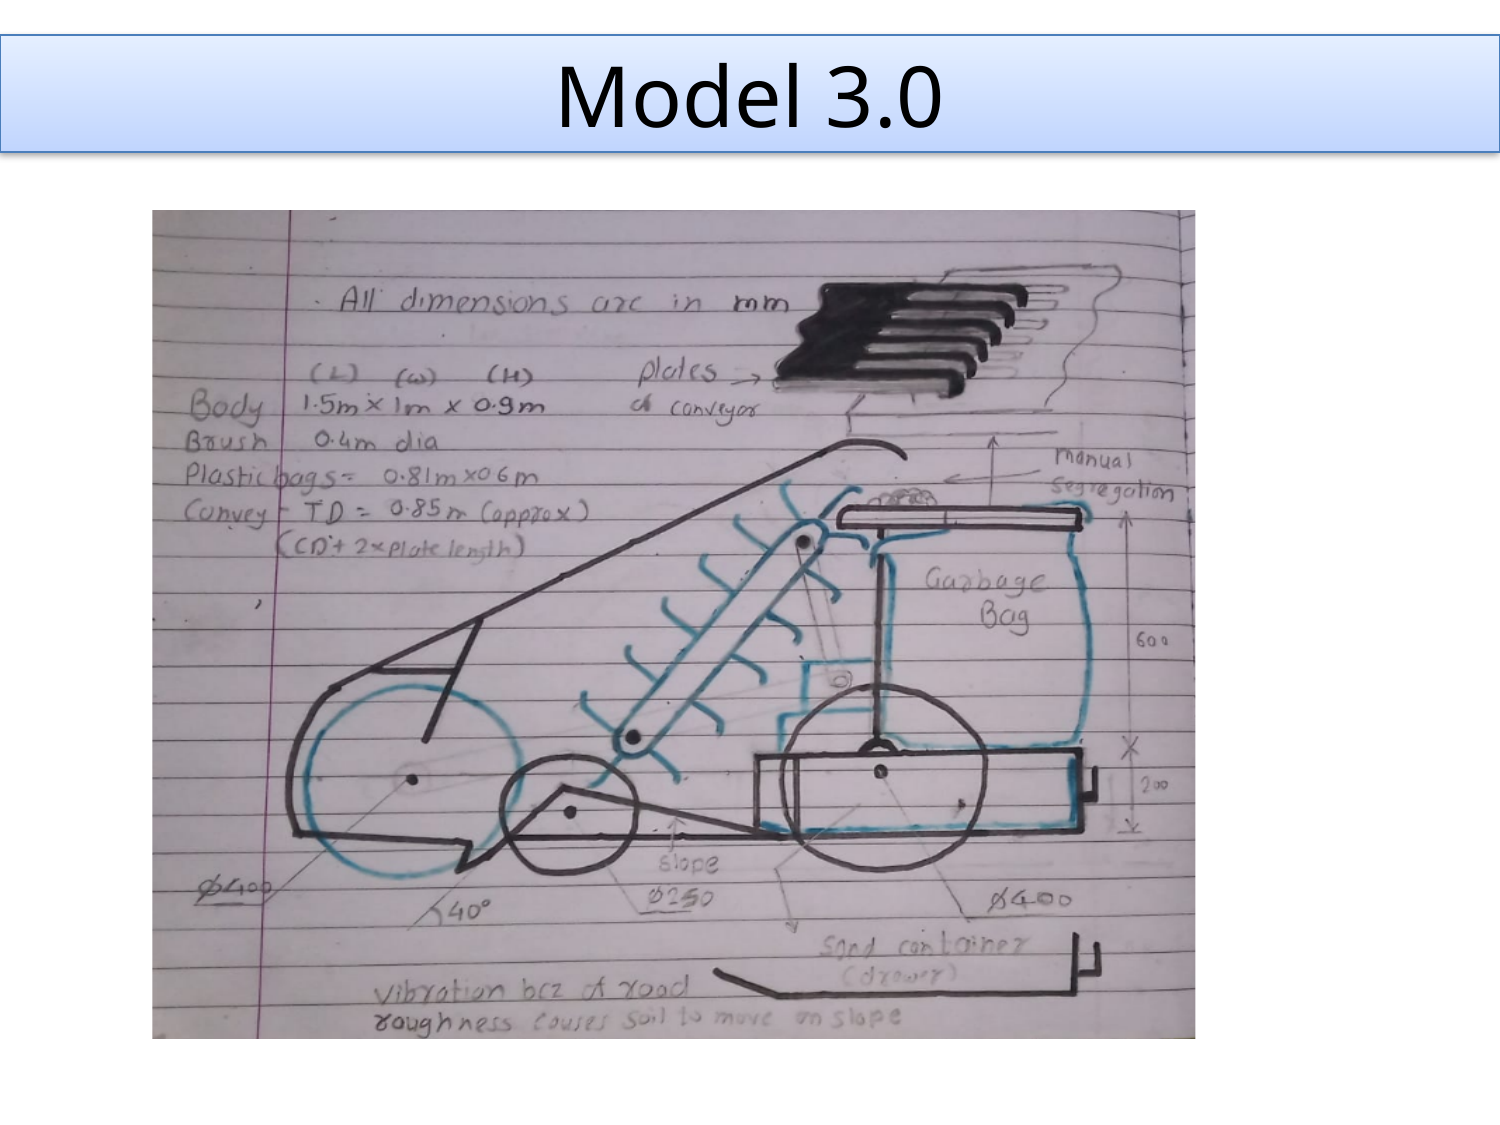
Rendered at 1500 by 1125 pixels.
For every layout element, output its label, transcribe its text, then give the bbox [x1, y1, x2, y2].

title Model 3.0 [0, 34, 1500, 153]
picture [152, 210, 1196, 1039]
